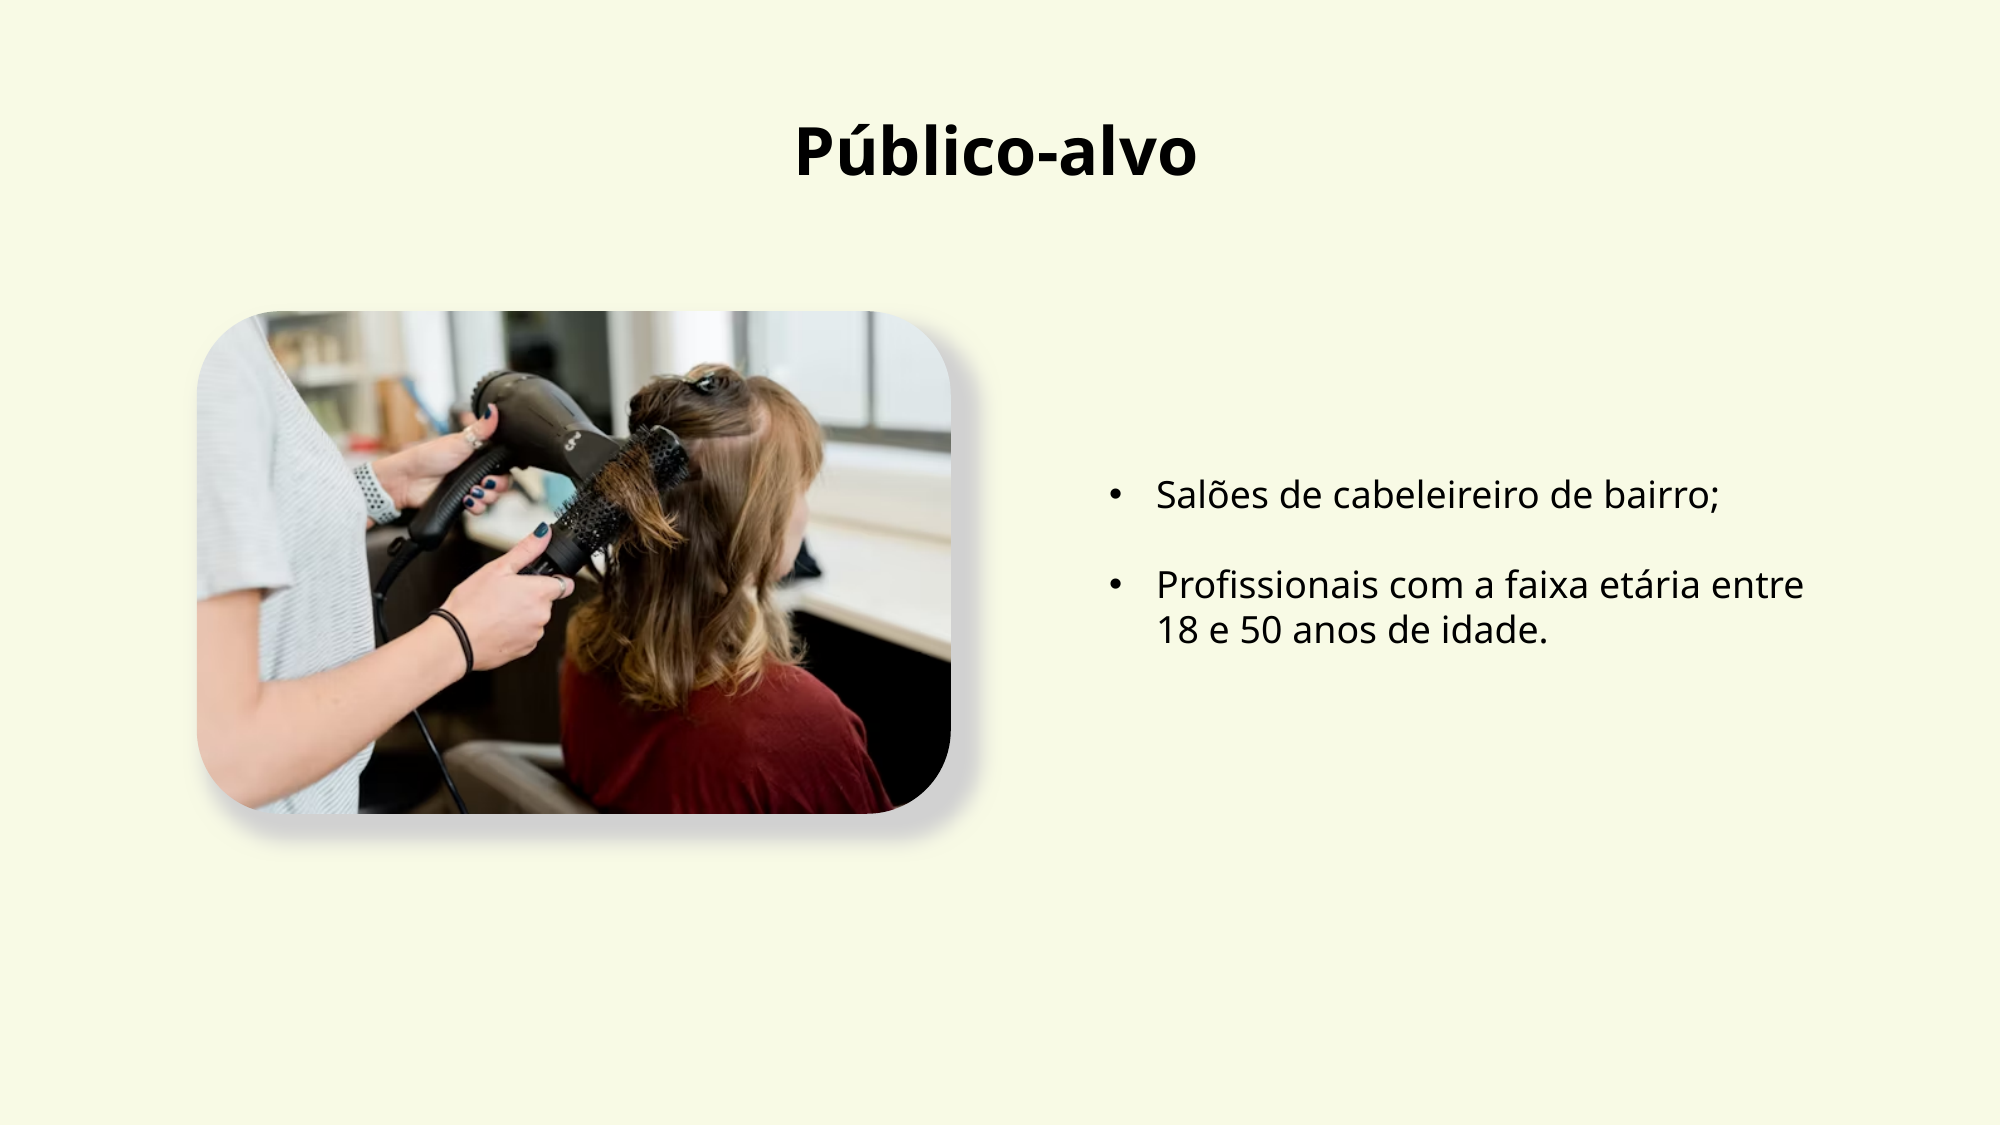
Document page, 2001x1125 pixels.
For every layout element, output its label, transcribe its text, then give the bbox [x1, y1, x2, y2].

text_box Público-alvo [769, 101, 1223, 197]
text_box [195, 309, 953, 816]
text_box Salões de cabeleireiro de bairro; Profissionais com a faixa etária entre 18 e 50 anos de idade. [1094, 463, 1849, 659]
